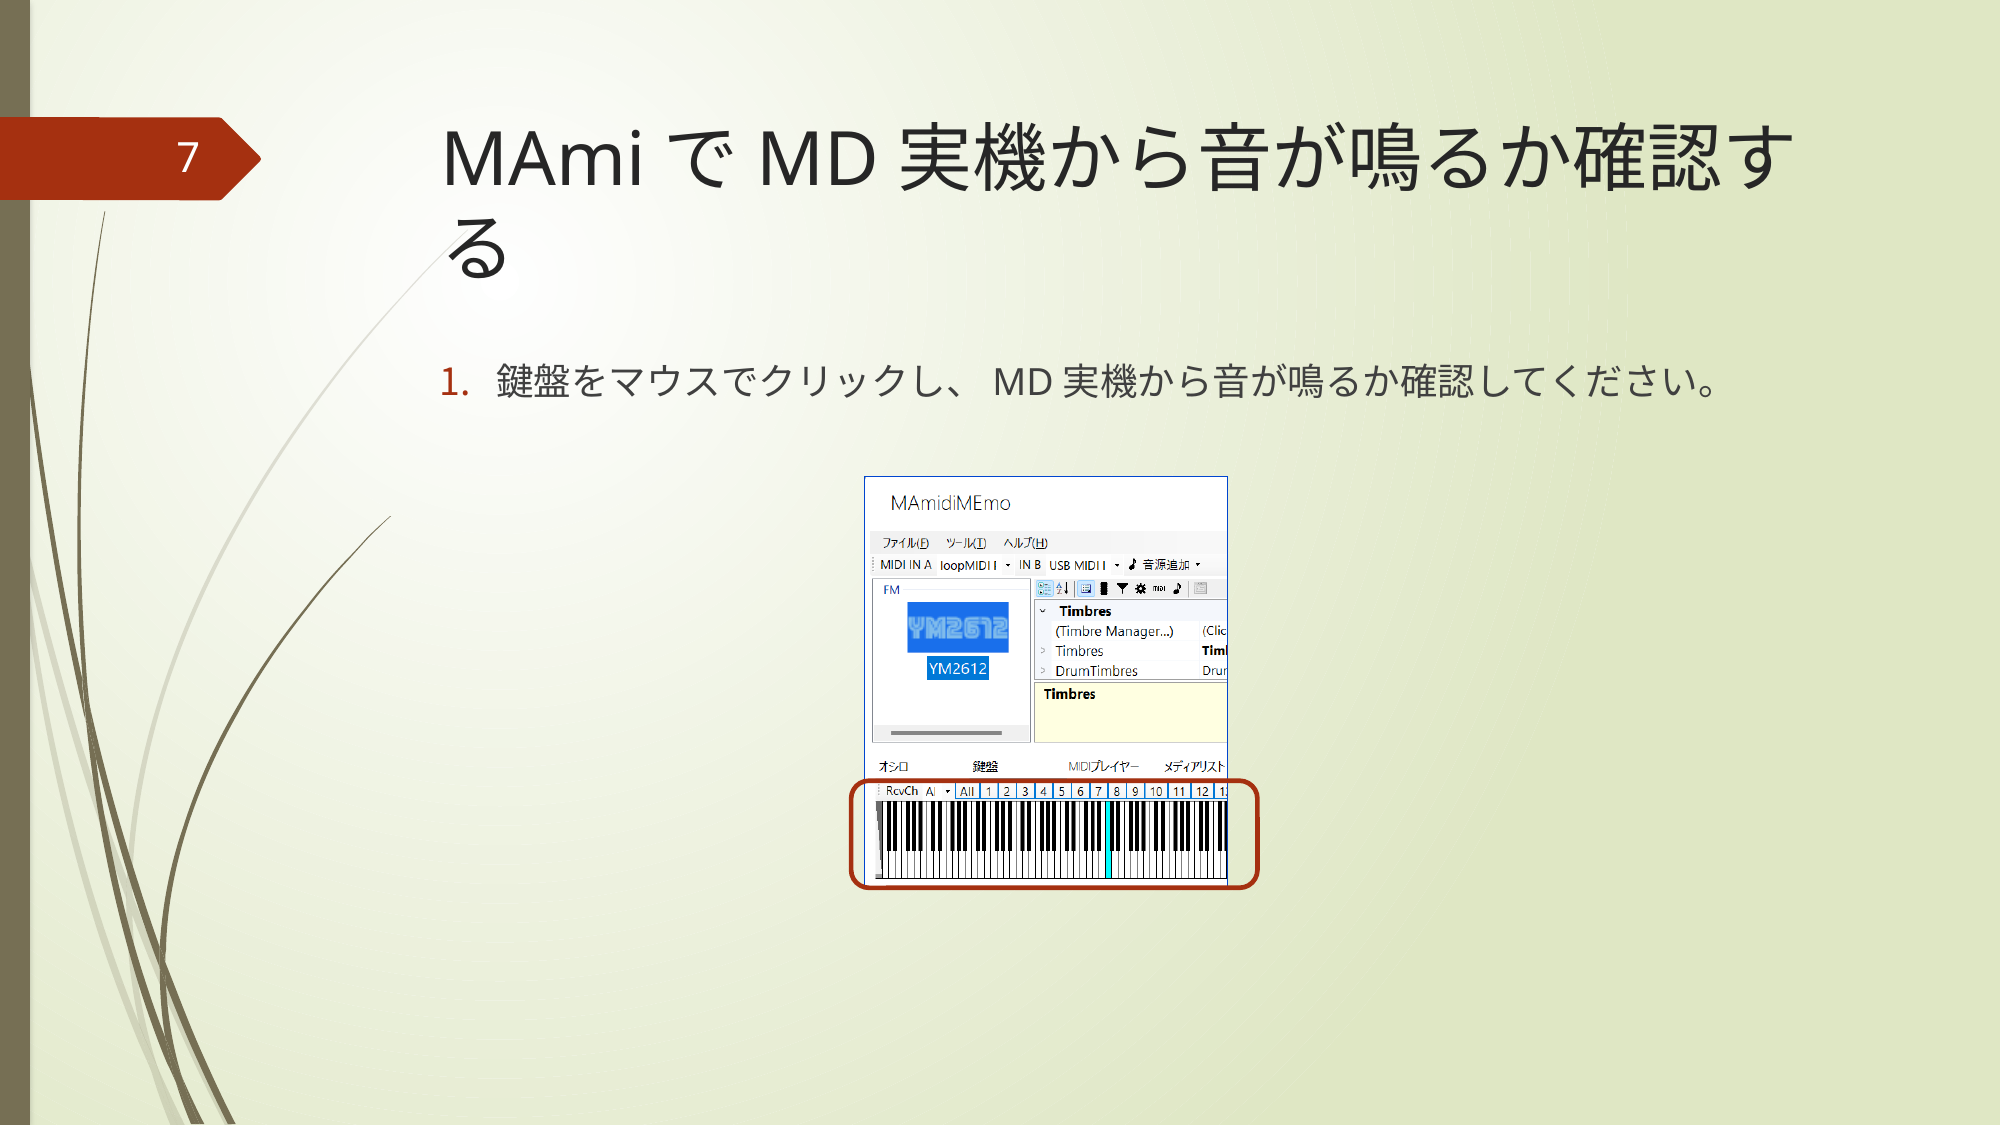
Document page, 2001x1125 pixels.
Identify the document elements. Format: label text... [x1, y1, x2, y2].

title MAmiでMD実機から音が鳴るか確認する [425, 102, 1888, 313]
slide_number 7 [87, 129, 216, 190]
picture [864, 476, 1228, 889]
text_box 鍵盤をマウスでクリックし、MD実機から音が鳴るか確認してください。 [424, 350, 1888, 1116]
text_box [1232, 780, 1258, 888]
text_box [851, 783, 859, 885]
